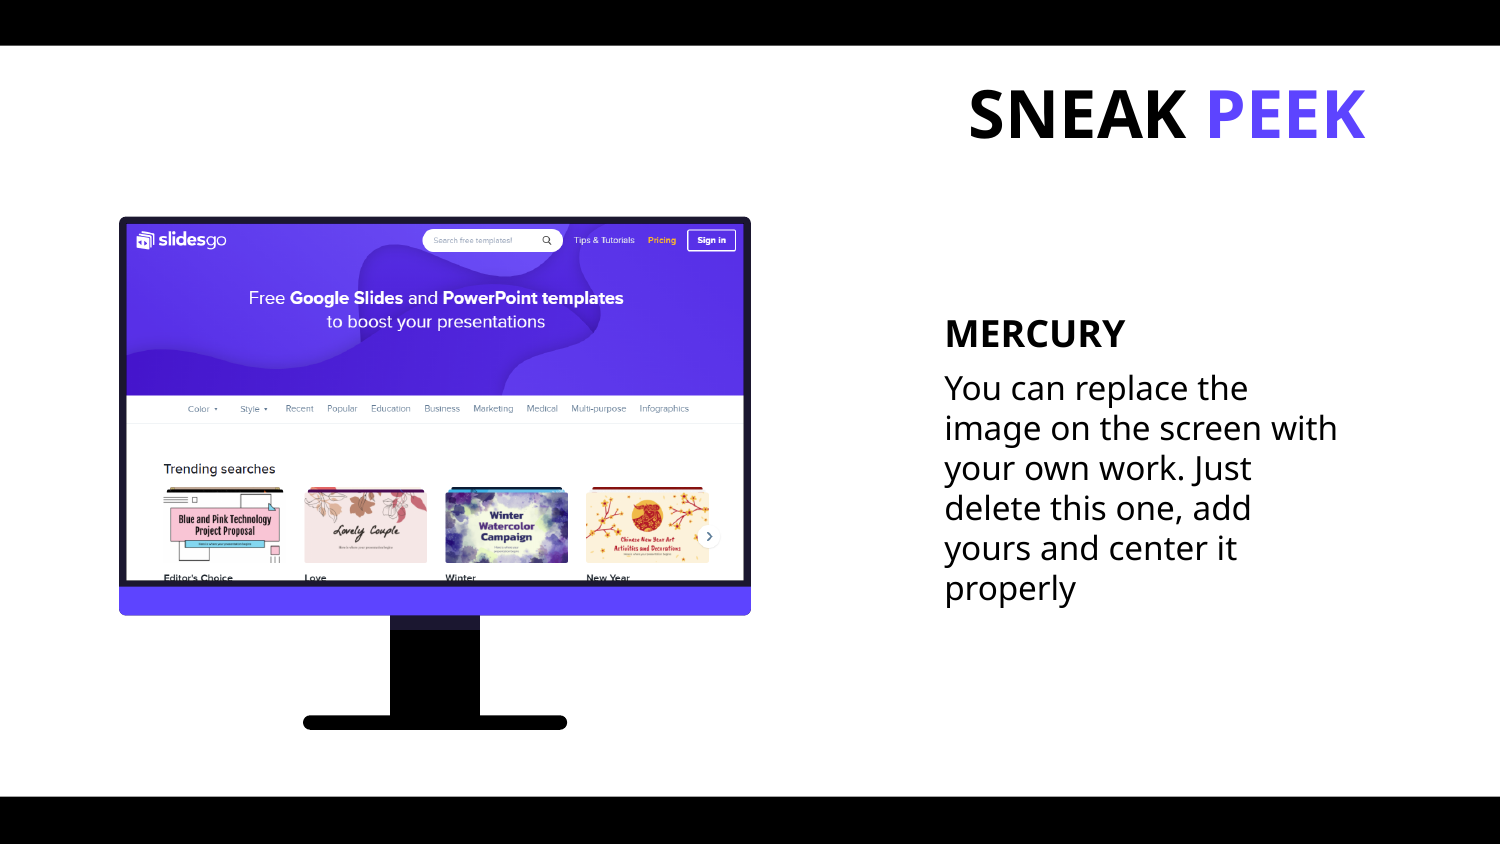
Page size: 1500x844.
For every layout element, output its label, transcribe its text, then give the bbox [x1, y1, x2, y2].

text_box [118, 216, 752, 731]
title SNEAK PEEK [119, 72, 1381, 167]
subtitle You can replace the image on the screen with your own work. Just delete this one, add yours and center it properly [929, 352, 1361, 581]
subtitle MERCURY [929, 294, 1361, 352]
